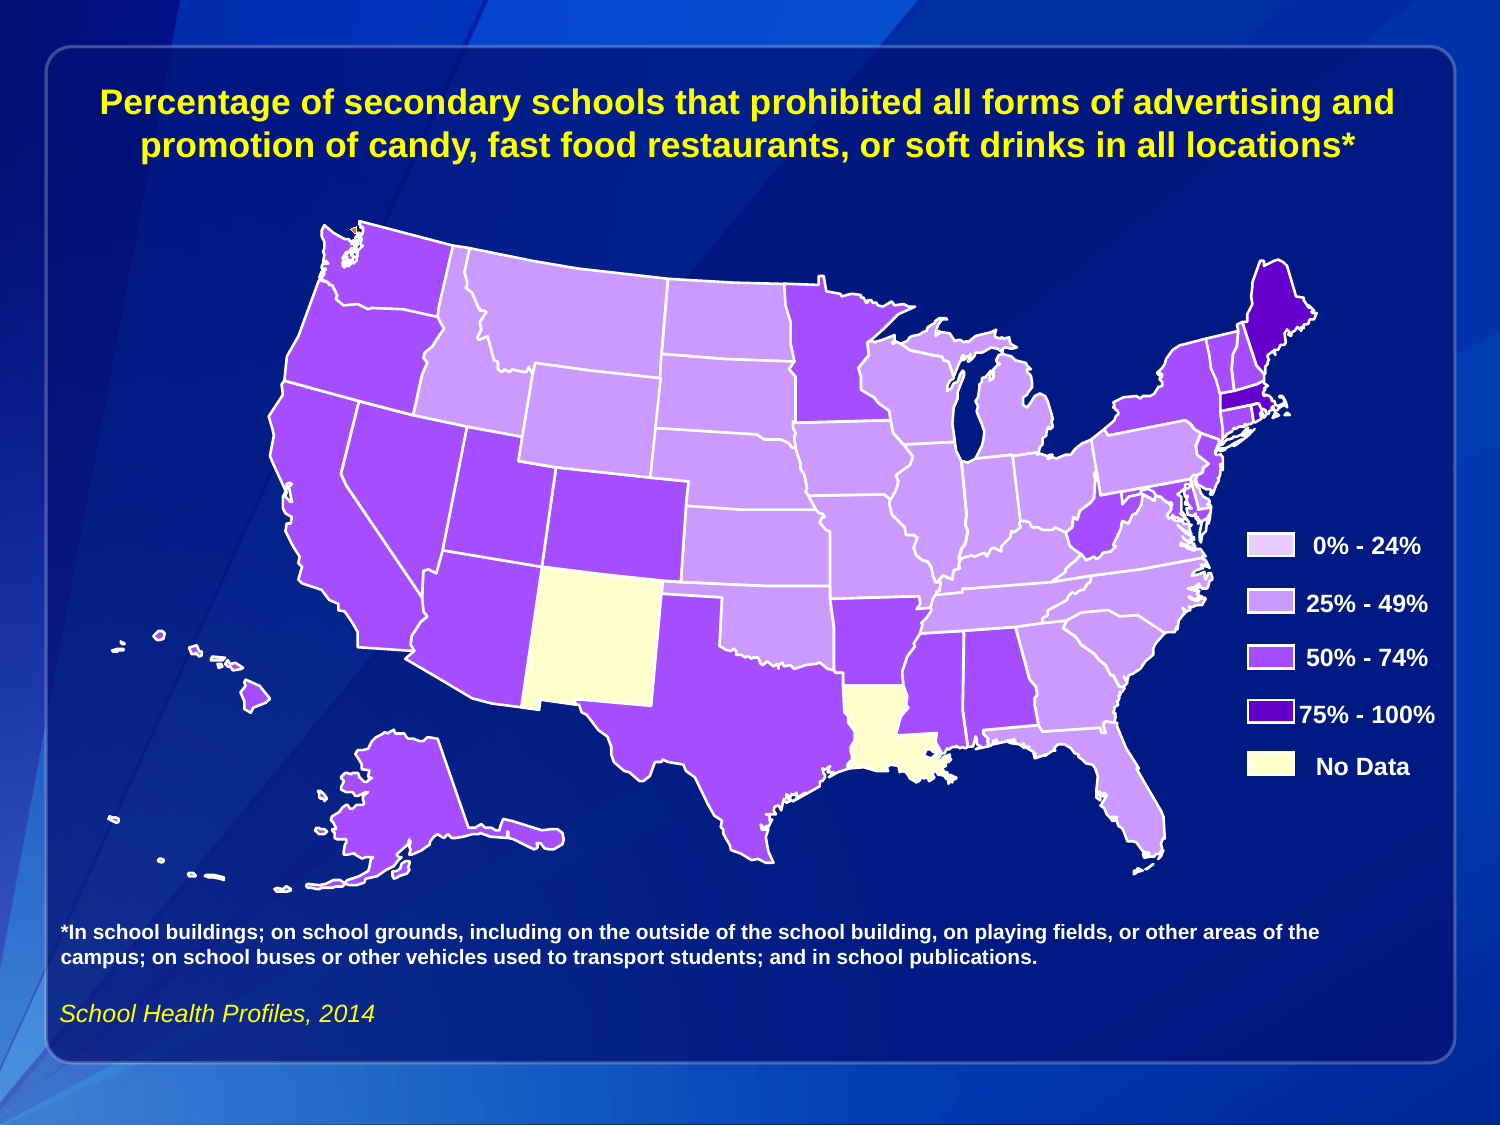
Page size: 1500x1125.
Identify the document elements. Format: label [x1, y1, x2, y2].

text_box [44, 990, 537, 1036]
text_box [1248, 580, 1444, 626]
text_box [1145, 863, 1154, 870]
title [41, 6, 1455, 238]
text_box [1300, 742, 1426, 788]
text_box [1248, 533, 1294, 557]
text_box [1297, 522, 1437, 567]
text_box [111, 630, 271, 714]
text_box [45, 911, 1367, 976]
text_box [1133, 868, 1143, 875]
text_box [268, 238, 1317, 863]
text_box [1248, 634, 1444, 680]
picture [0, 0, 1500, 1125]
text_box [1248, 690, 1451, 736]
text_box [1248, 752, 1294, 775]
text_box [108, 729, 565, 892]
